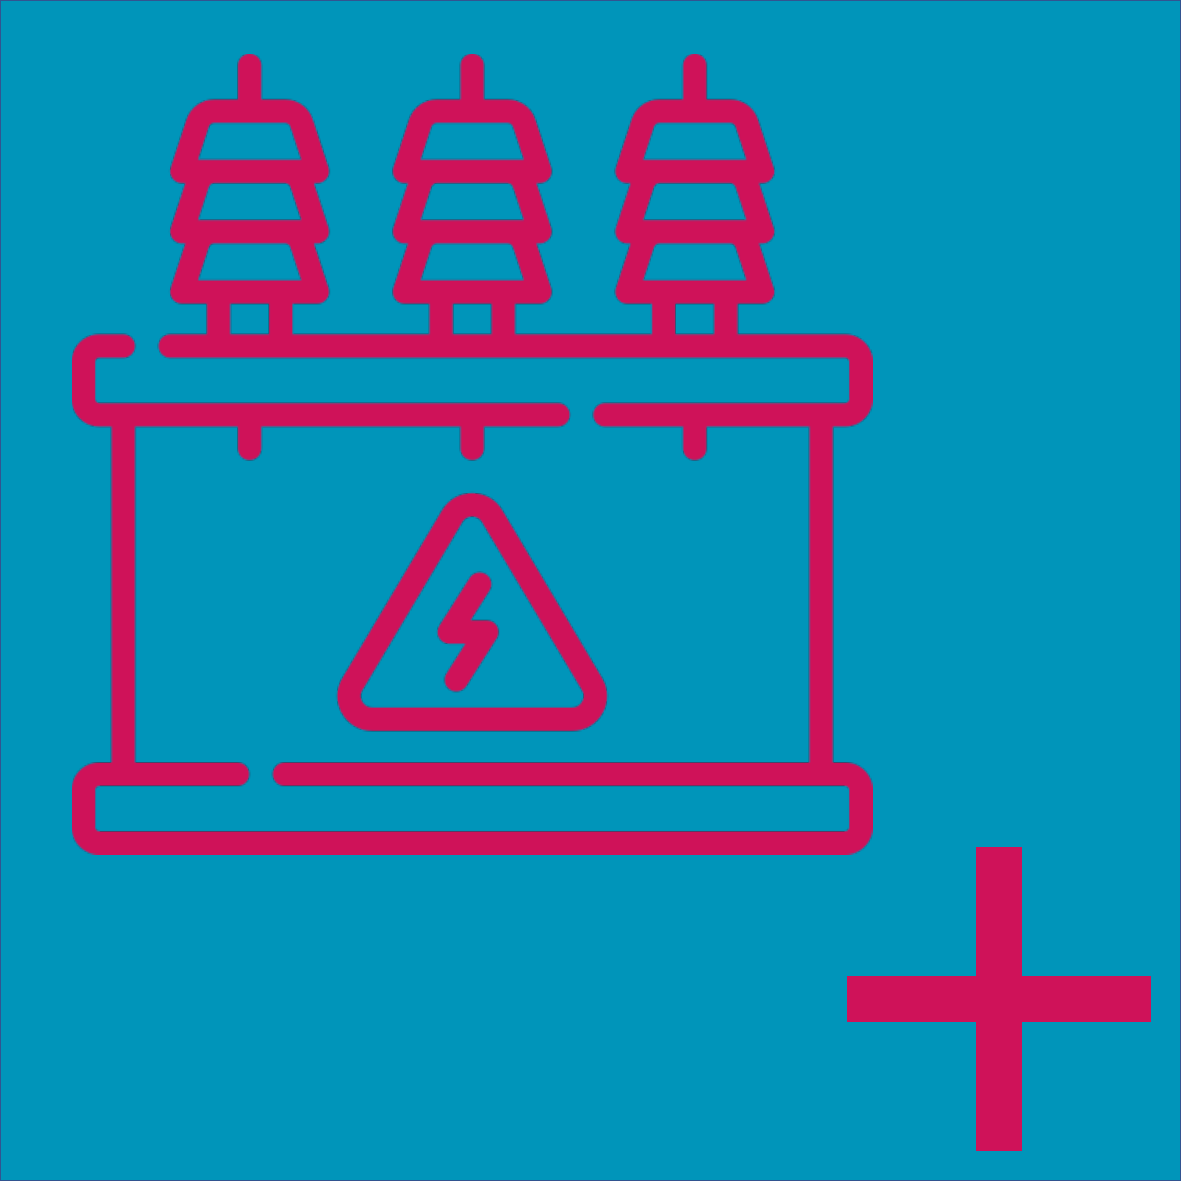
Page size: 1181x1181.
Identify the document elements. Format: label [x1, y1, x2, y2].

picture [73, 55, 872, 854]
picture [337, 493, 607, 731]
picture [848, 848, 1150, 1150]
text_box [0, 0, 1181, 1181]
